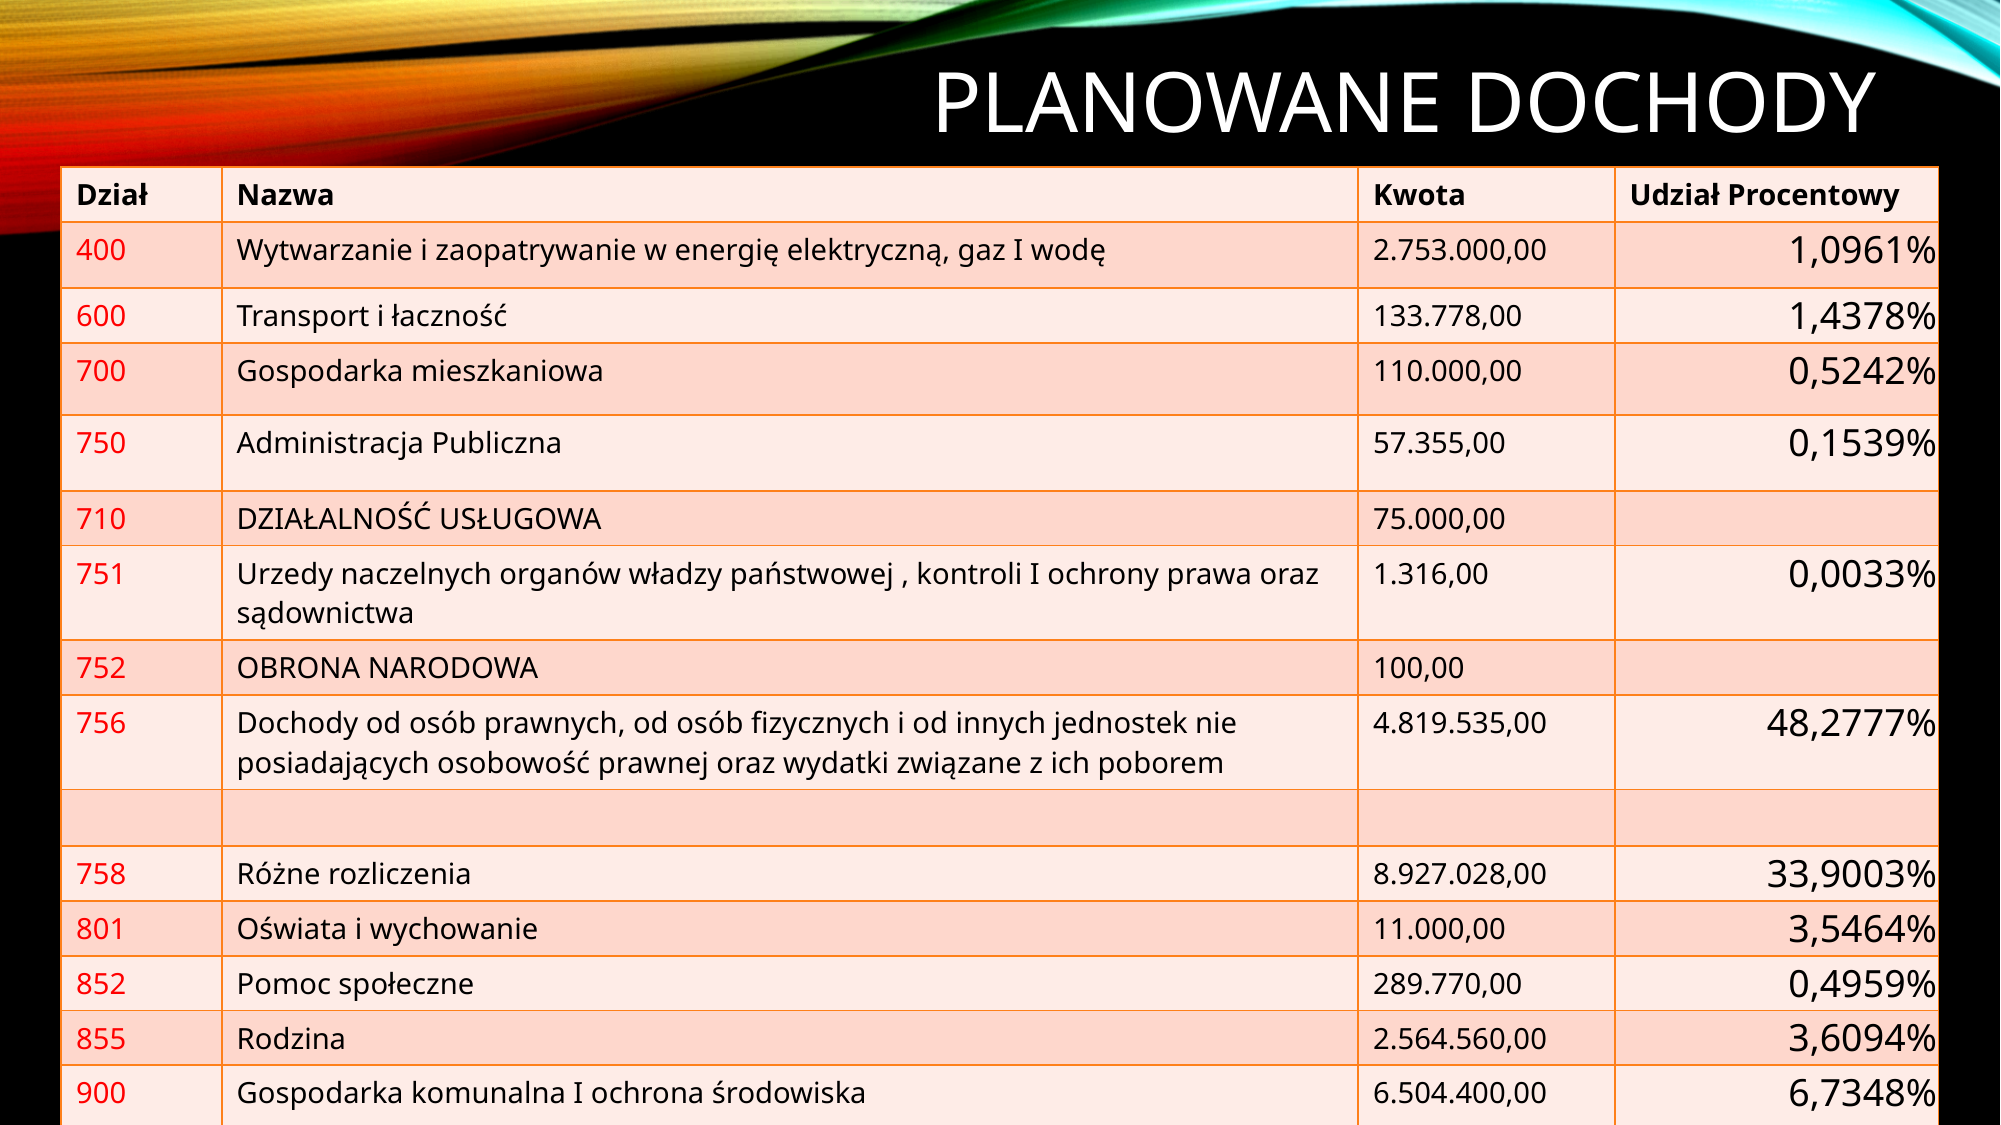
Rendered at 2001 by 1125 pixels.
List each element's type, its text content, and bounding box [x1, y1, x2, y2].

table_cell 4.819.535,00 [1359, 696, 1614, 789]
table_cell 758 [62, 847, 221, 900]
table_cell 133.778,00 [1359, 289, 1614, 342]
table_cell 33,9003% [1616, 847, 1938, 900]
table_header Udział Procentowy [1616, 168, 1938, 221]
table_cell [1359, 790, 1614, 845]
table_cell 0,5242% [1616, 344, 1938, 414]
table_cell 801 [62, 902, 221, 955]
table_cell 6,7348% [1616, 1066, 1938, 1125]
table_cell 3,6094% [1616, 1011, 1938, 1064]
picture [1892, 0, 2000, 237]
title PLANOWANE DOCHODY [478, 0, 1892, 166]
table_cell 57.355,00 [1359, 416, 1614, 490]
picture [0, 0, 478, 237]
table_cell 751 [62, 546, 221, 639]
table_cell 750 [62, 416, 221, 490]
table_cell 1,4378% [1616, 289, 1938, 342]
table_cell Gospodarka komunalna I ochrona środowiska [223, 1066, 1357, 1125]
table_cell 8.927.028,00 [1359, 847, 1614, 900]
table_cell 6.504.400,00 [1359, 1066, 1614, 1125]
table_cell [223, 790, 1357, 845]
table_cell 0,4959% [1616, 957, 1938, 1010]
table_cell 110.000,00 [1359, 344, 1614, 414]
table_cell 1.316,00 [1359, 546, 1614, 639]
table_cell 11.000,00 [1359, 902, 1614, 955]
table_cell 752 [62, 641, 221, 694]
table_cell 289.770,00 [1359, 957, 1614, 1010]
table_cell 600 [62, 289, 221, 342]
table_cell 855 [62, 1011, 221, 1064]
table_cell [1616, 641, 1938, 694]
table_cell 756 [62, 696, 221, 789]
table_cell [62, 790, 221, 845]
table_cell 0,0033% [1616, 546, 1938, 639]
table_cell 100,00 [1359, 641, 1614, 694]
table_cell 1,0961% [1616, 223, 1938, 287]
table_cell Transport i łaczność [223, 289, 1357, 342]
table_cell Różne rozliczenia [223, 847, 1357, 900]
table_header Dział [62, 168, 221, 221]
table_cell 75.000,00 [1359, 492, 1614, 545]
table_cell 700 [62, 344, 221, 414]
table_cell 3,5464% [1616, 902, 1938, 955]
table_cell 400 [62, 223, 221, 287]
table_cell 0,1539% [1616, 416, 1938, 490]
table_header Kwota [1359, 168, 1614, 221]
table_cell [1616, 790, 1938, 845]
table_cell Administracja Publiczna [223, 416, 1357, 490]
table_cell Gospodarka mieszkaniowa [223, 344, 1357, 414]
table_cell Wytwarzanie i zaopatrywanie w energię elektryczną, gaz I wodę [223, 223, 1357, 287]
table_cell Oświata i wychowanie [223, 902, 1357, 955]
table_cell 2.753.000,00 [1359, 223, 1614, 287]
table_cell Rodzina [223, 1011, 1357, 1064]
table_cell Pomoc społeczne [223, 957, 1357, 1010]
table_cell 710 [62, 492, 221, 545]
table_cell Urzedy naczelnych organów władzy państwowej , kontroli I ochrony prawa oraz sądownictwa [223, 546, 1357, 639]
table_header Nazwa [223, 168, 1357, 221]
table_cell Dochody od osób prawnych, od osób fizycznych i od innych jednostek nie posiadających osobowość prawnej oraz wydatki związane z ich poborem [223, 696, 1357, 789]
table_cell 900 [62, 1066, 221, 1125]
table_cell OBRONA NARODOWA [223, 641, 1357, 694]
table_cell [1616, 492, 1938, 545]
table_cell 852 [62, 957, 221, 1010]
table_cell 48,2777% [1616, 696, 1938, 789]
table_cell DZIAŁALNOŚĆ USŁUGOWA [223, 492, 1357, 545]
table_cell 2.564.560,00 [1359, 1011, 1614, 1064]
